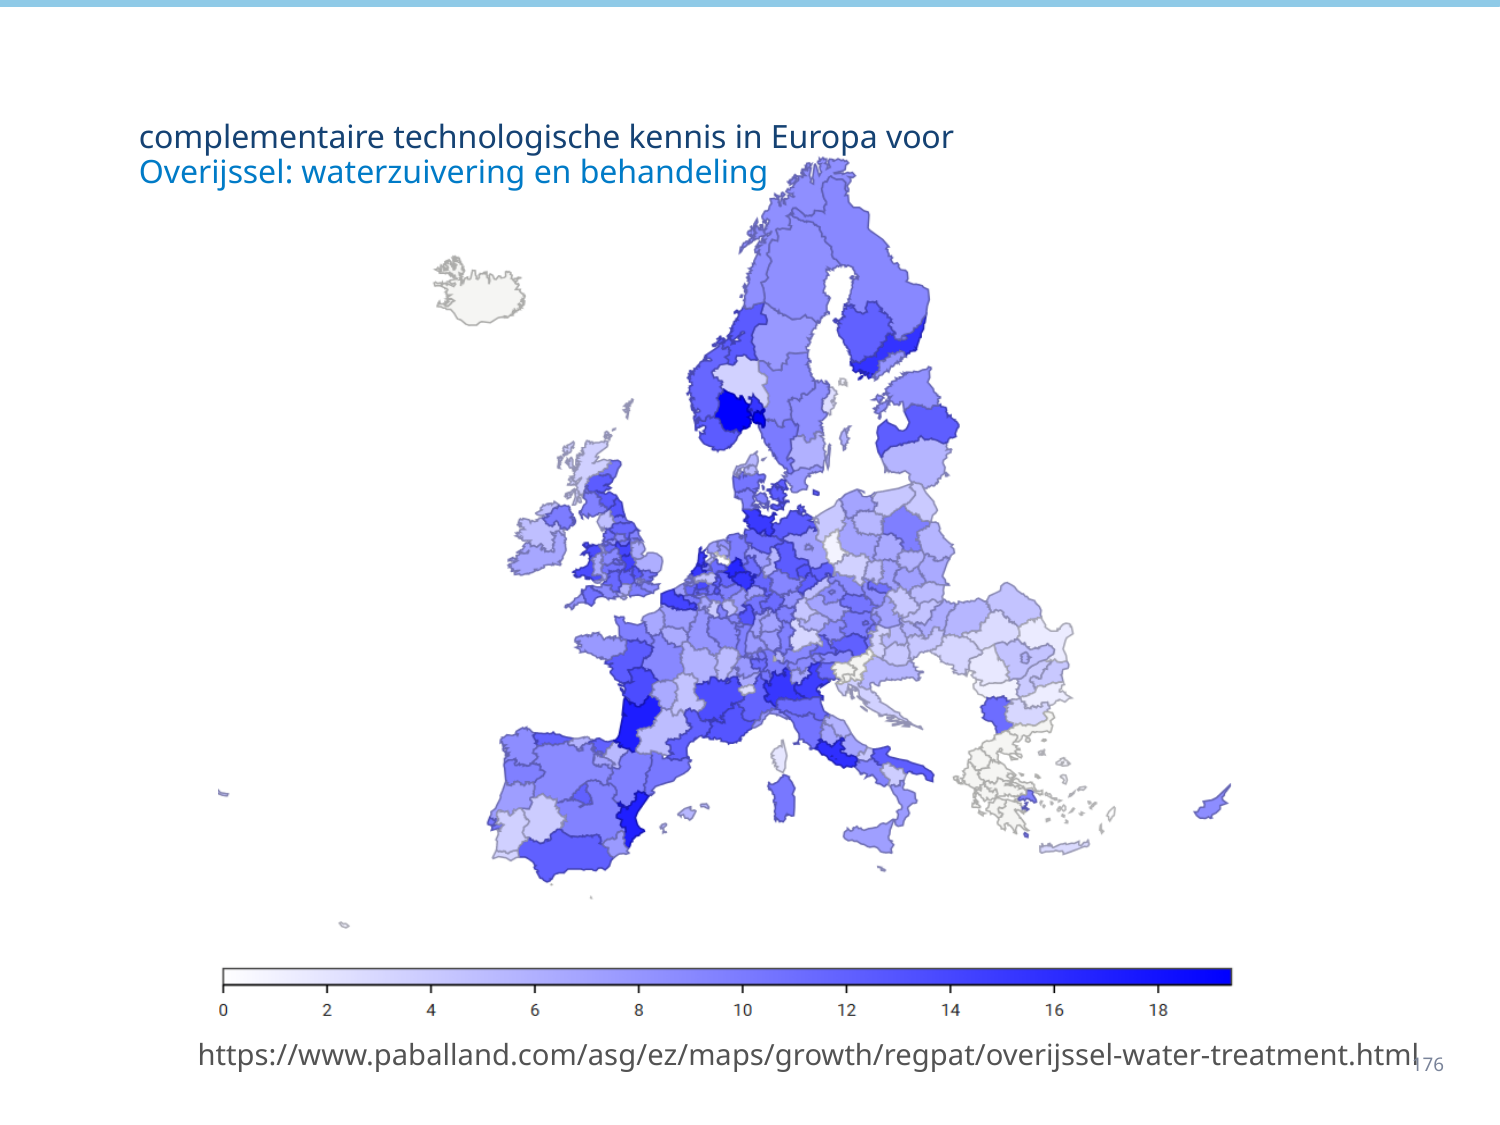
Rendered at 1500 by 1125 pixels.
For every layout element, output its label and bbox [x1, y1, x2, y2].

picture [217, 136, 1247, 1029]
text_box [182, 1028, 1483, 1083]
slide_number [1396, 1034, 1500, 1096]
title [123, 113, 1445, 297]
